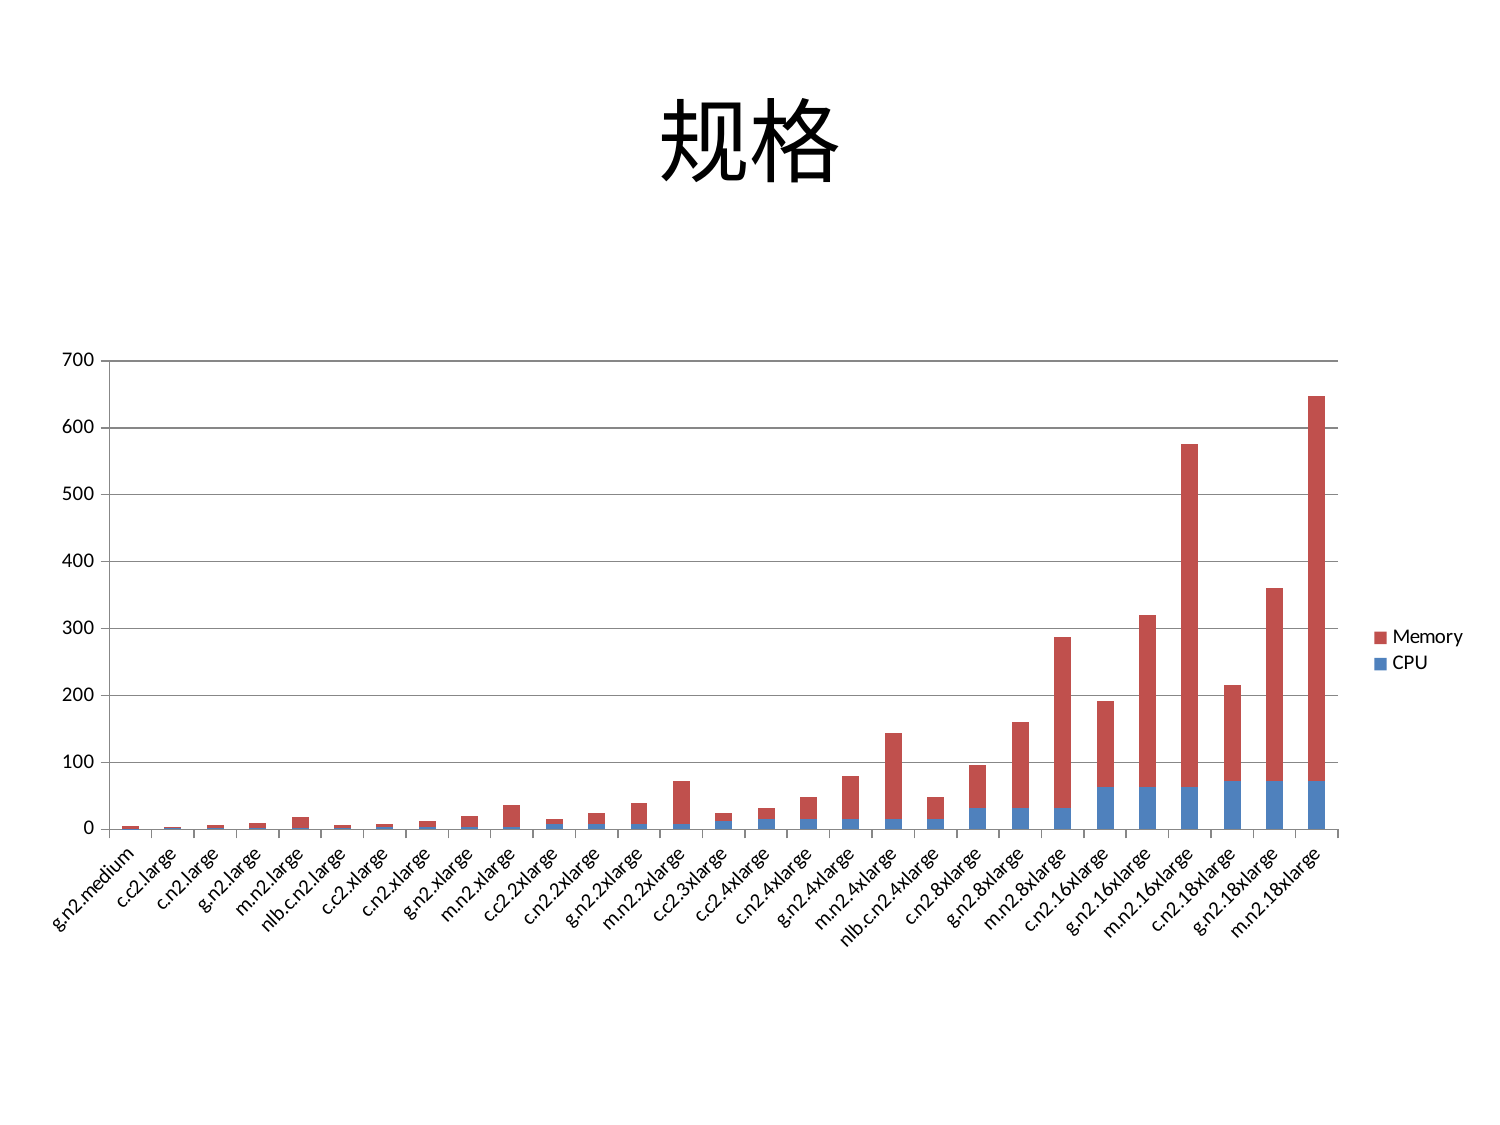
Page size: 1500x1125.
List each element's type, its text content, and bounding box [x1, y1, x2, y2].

title 规格 [75, 45, 1425, 233]
chart [17, 337, 1483, 965]
